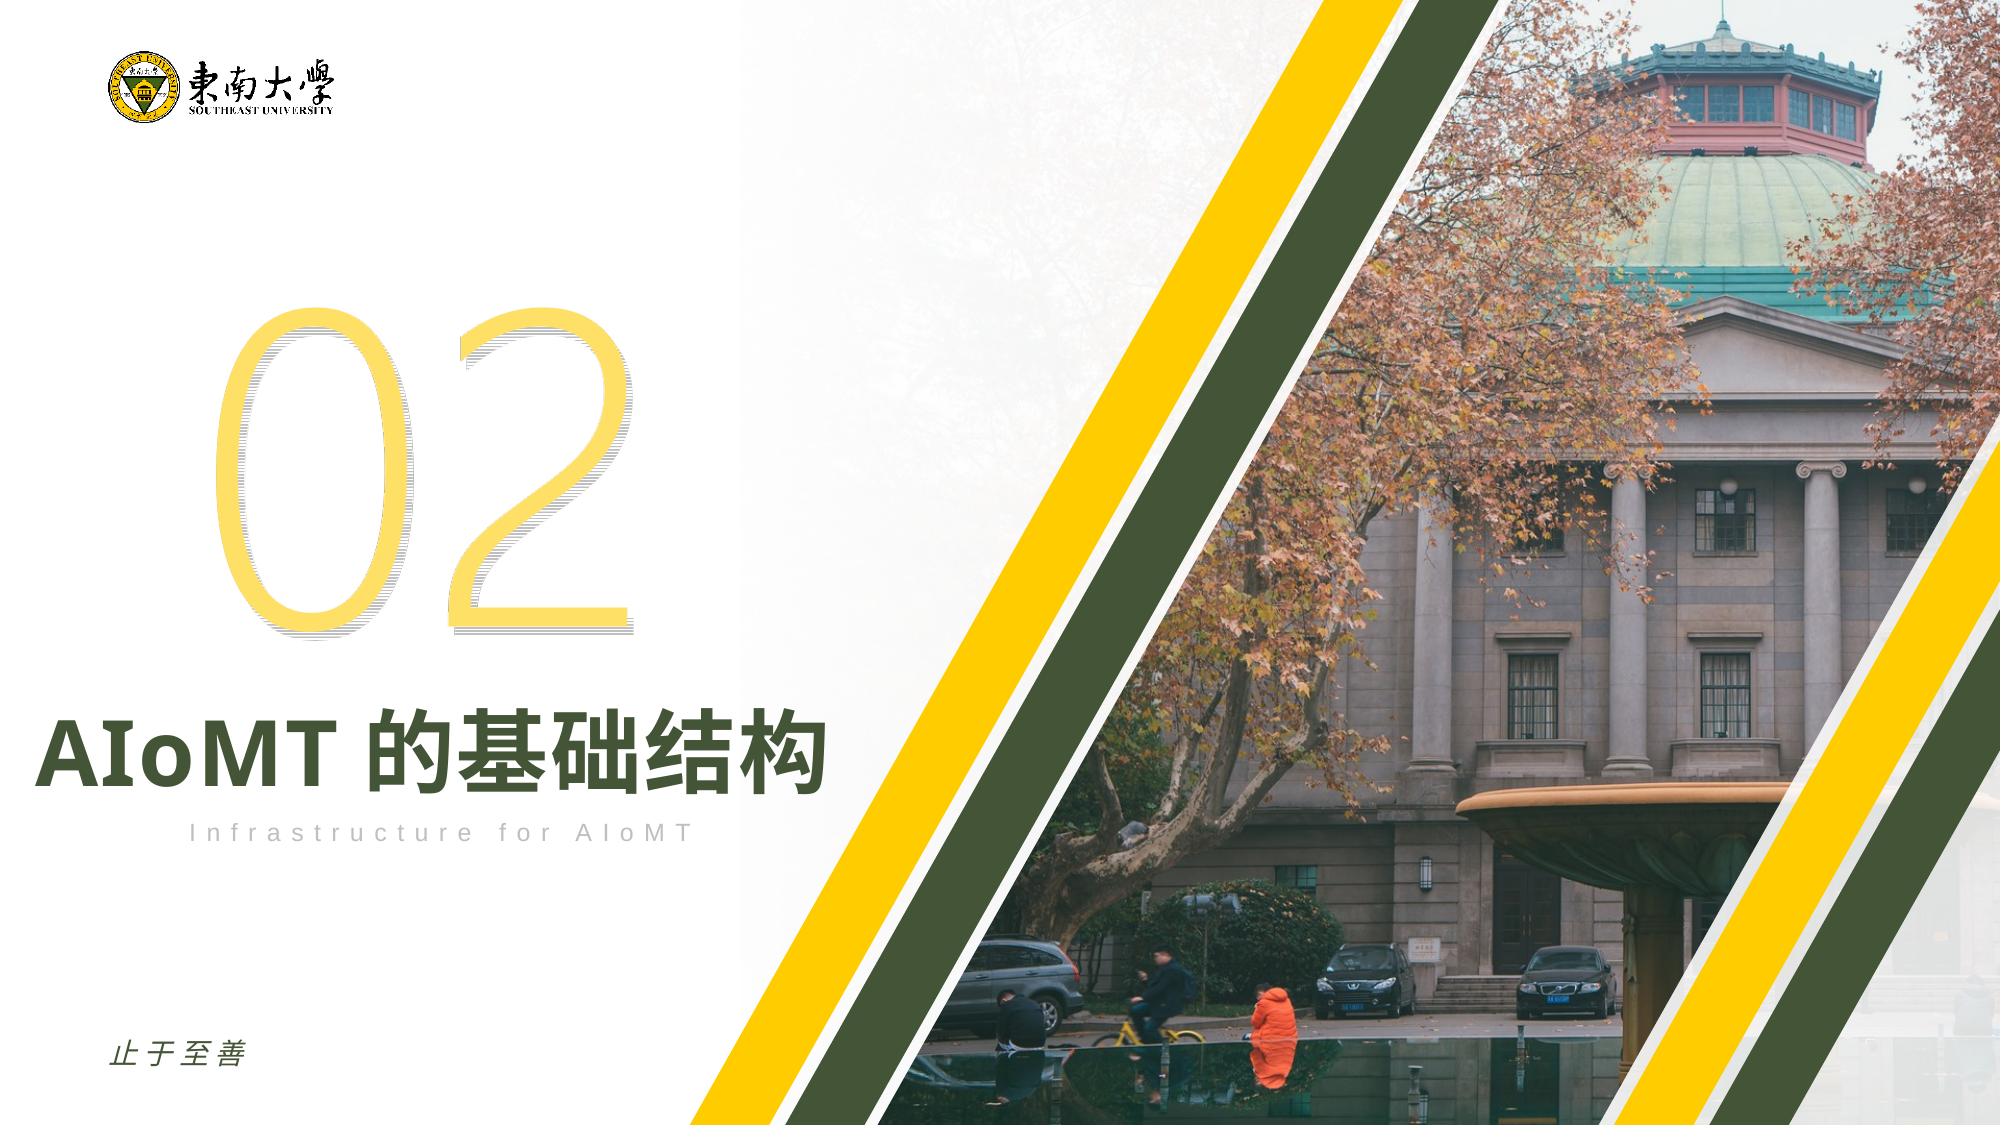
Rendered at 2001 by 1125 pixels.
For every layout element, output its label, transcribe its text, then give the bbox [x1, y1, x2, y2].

picture [877, 0, 2000, 1125]
picture [108, 51, 334, 123]
picture [182, 220, 672, 747]
list AIoMT的基础结构 [0, 687, 881, 796]
list Infrastructure for AIoMT [0, 796, 881, 867]
slide_number 止于至善 [108, 1022, 657, 1083]
